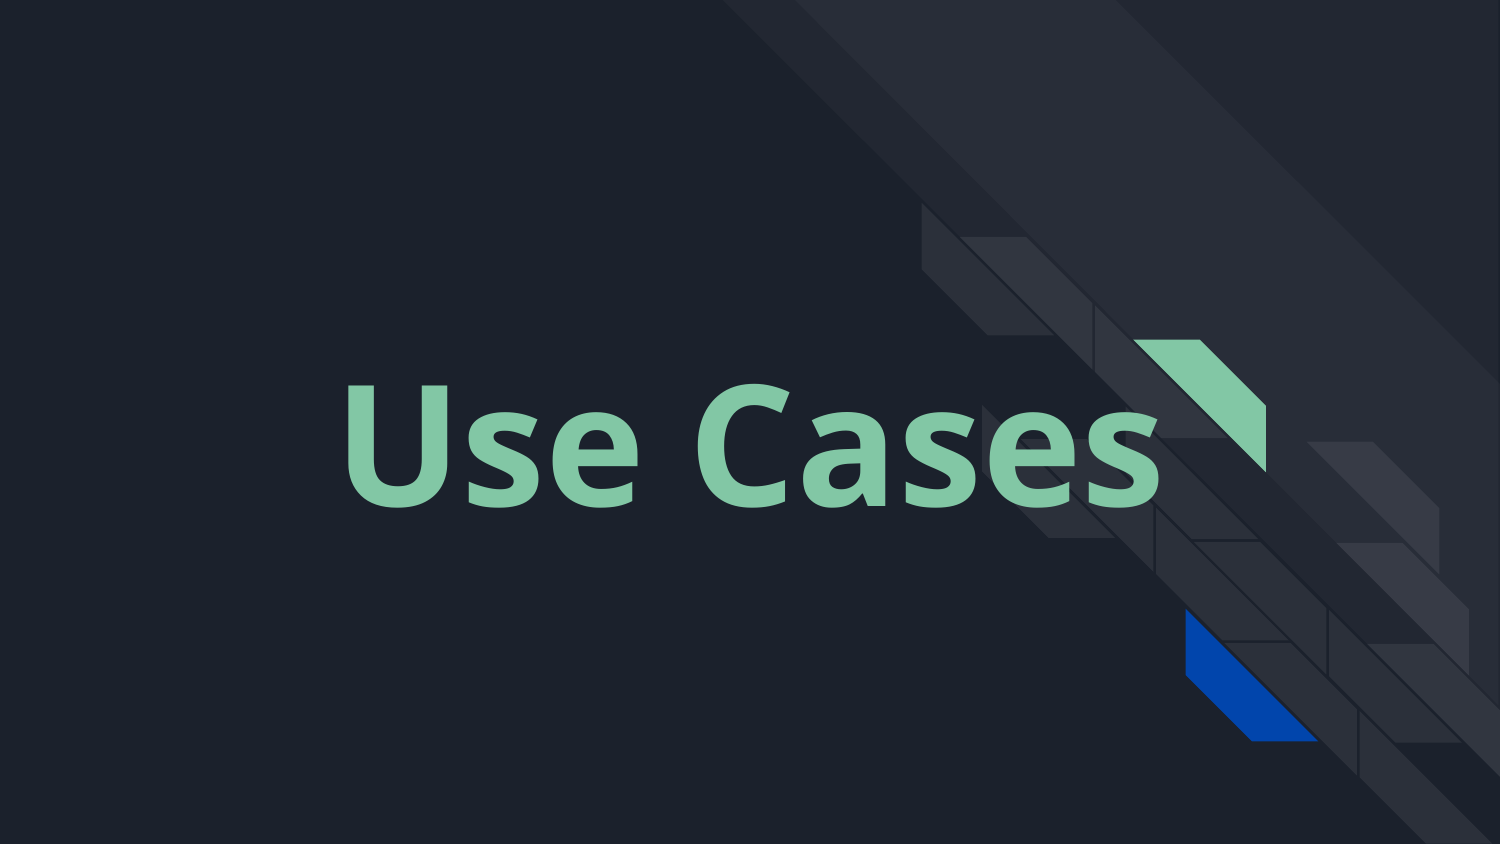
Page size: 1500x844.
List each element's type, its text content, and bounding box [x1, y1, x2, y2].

title Use Cases [142, 322, 1358, 632]
